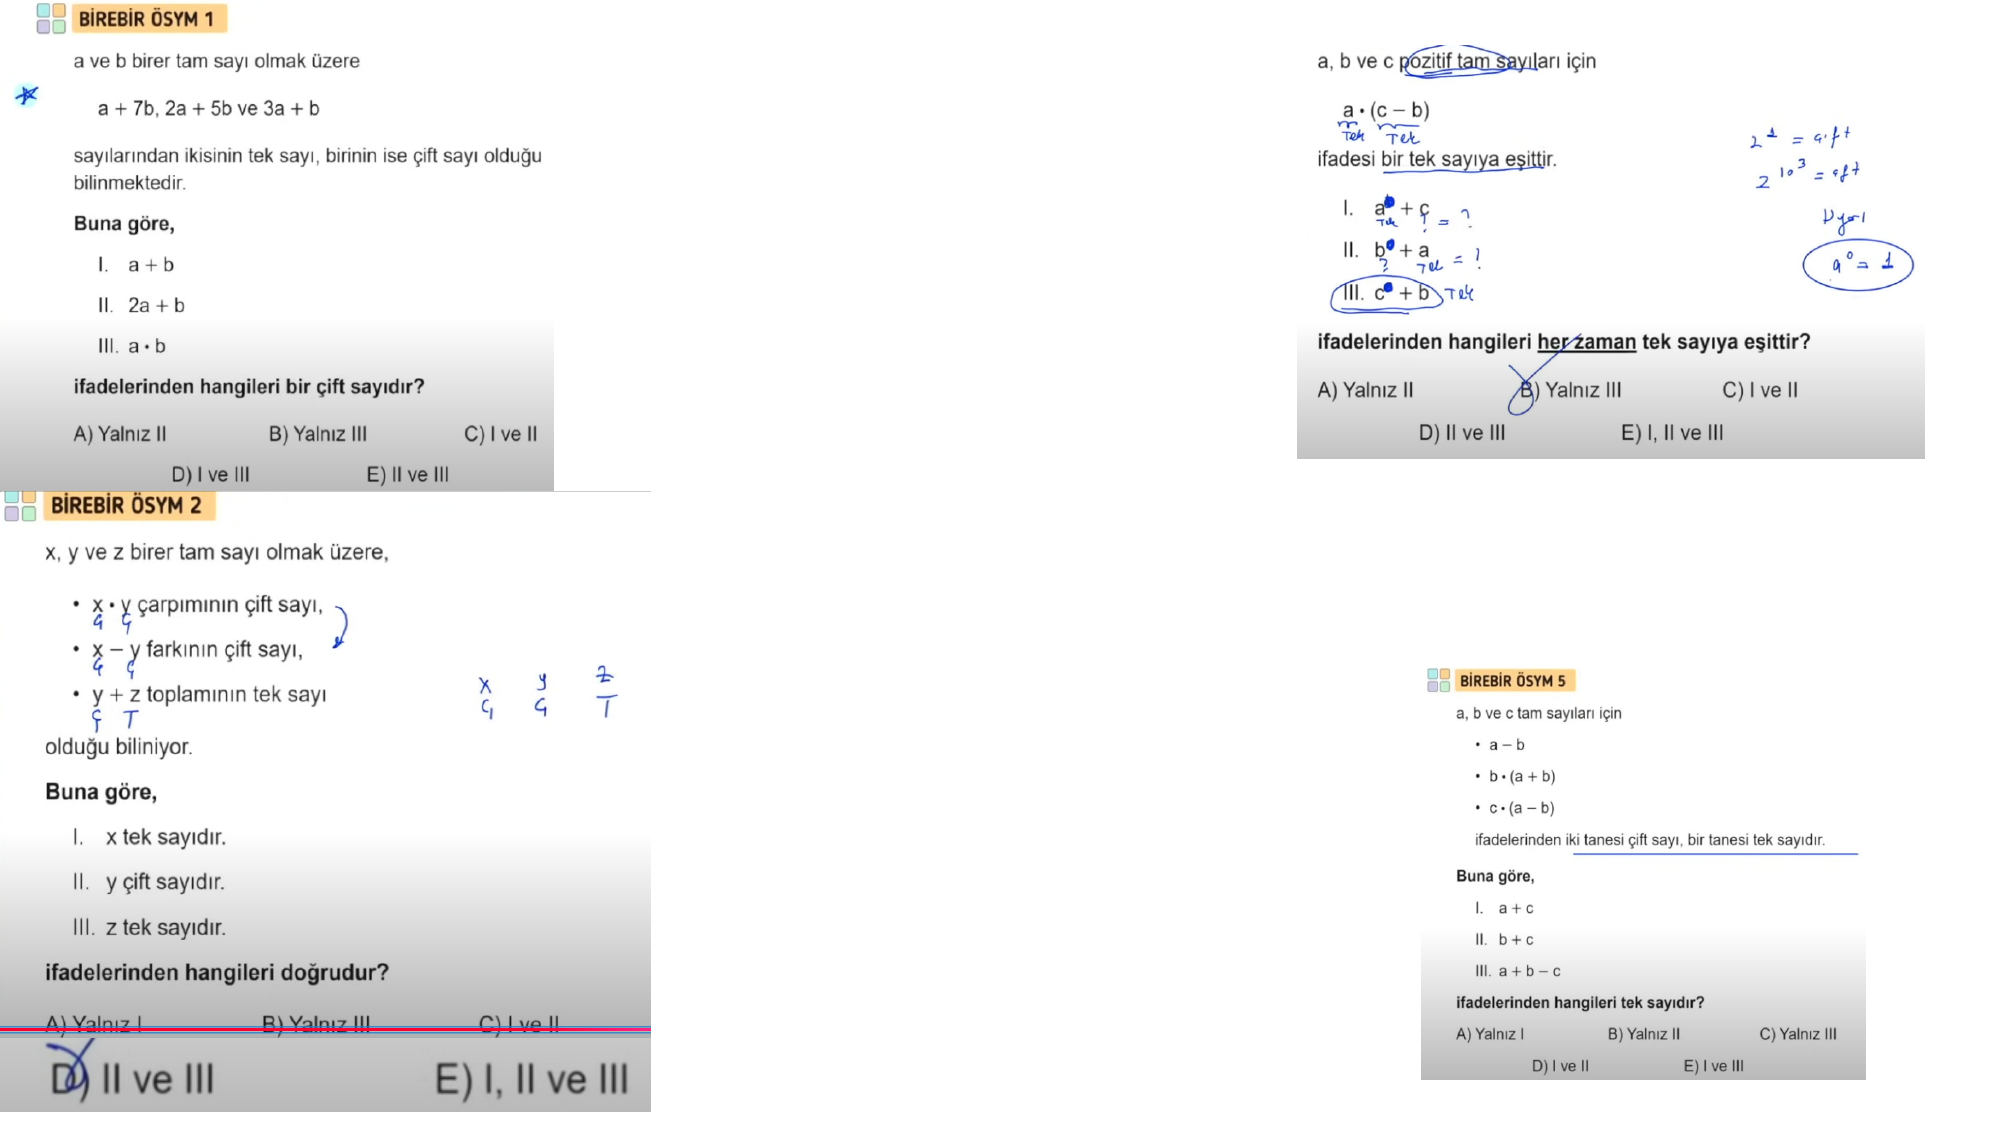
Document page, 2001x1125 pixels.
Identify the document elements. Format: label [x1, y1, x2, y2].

picture [0, 0, 651, 1112]
picture [1421, 666, 1866, 1080]
picture [1297, 45, 1925, 459]
